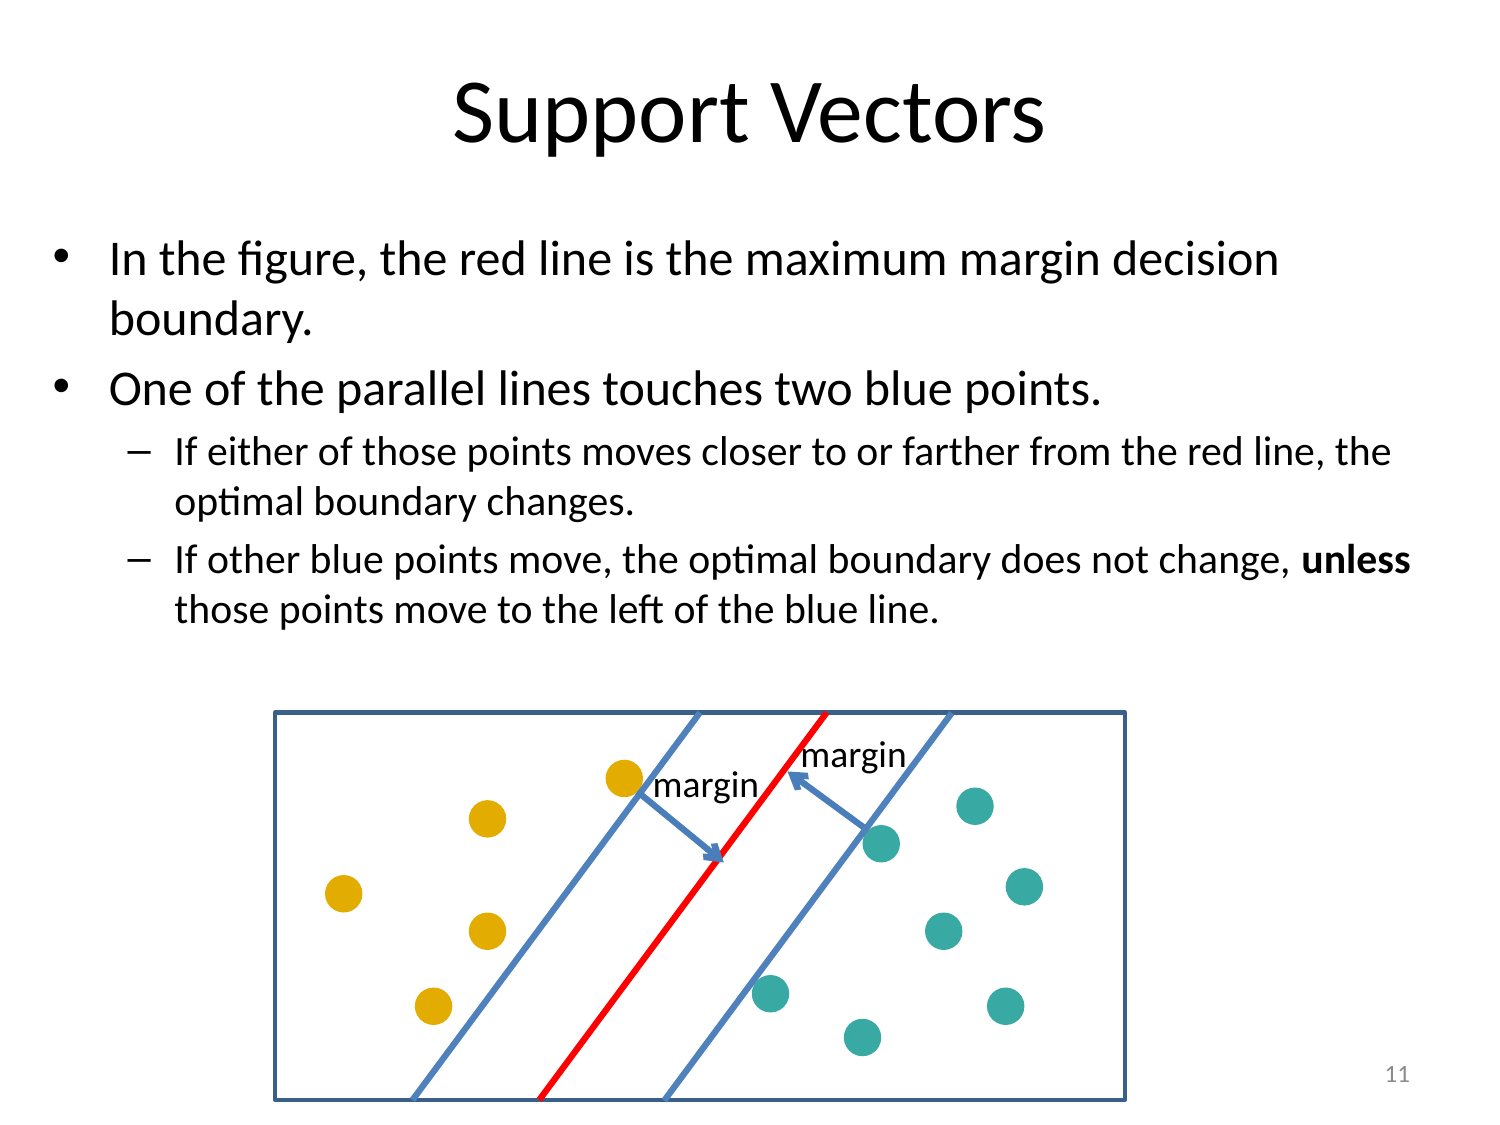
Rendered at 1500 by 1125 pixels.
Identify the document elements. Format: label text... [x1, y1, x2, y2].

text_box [637, 791, 725, 863]
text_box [274, 712, 410, 1101]
title Support Vectors [75, 24, 1425, 188]
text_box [412, 712, 662, 1101]
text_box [952, 712, 1126, 1101]
list In the figure, the red line is the maximum margin decision boundary. One of the parallel lines touches two blue points. If either of those points moves closer to or farther from the red line, the optimal boundary changes. If other blue points move, the optimal boundary does not change, unless those points move to the left of the blue line. [37, 218, 1450, 631]
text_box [663, 712, 952, 1101]
slide_number 11 [1129, 1042, 1425, 1103]
